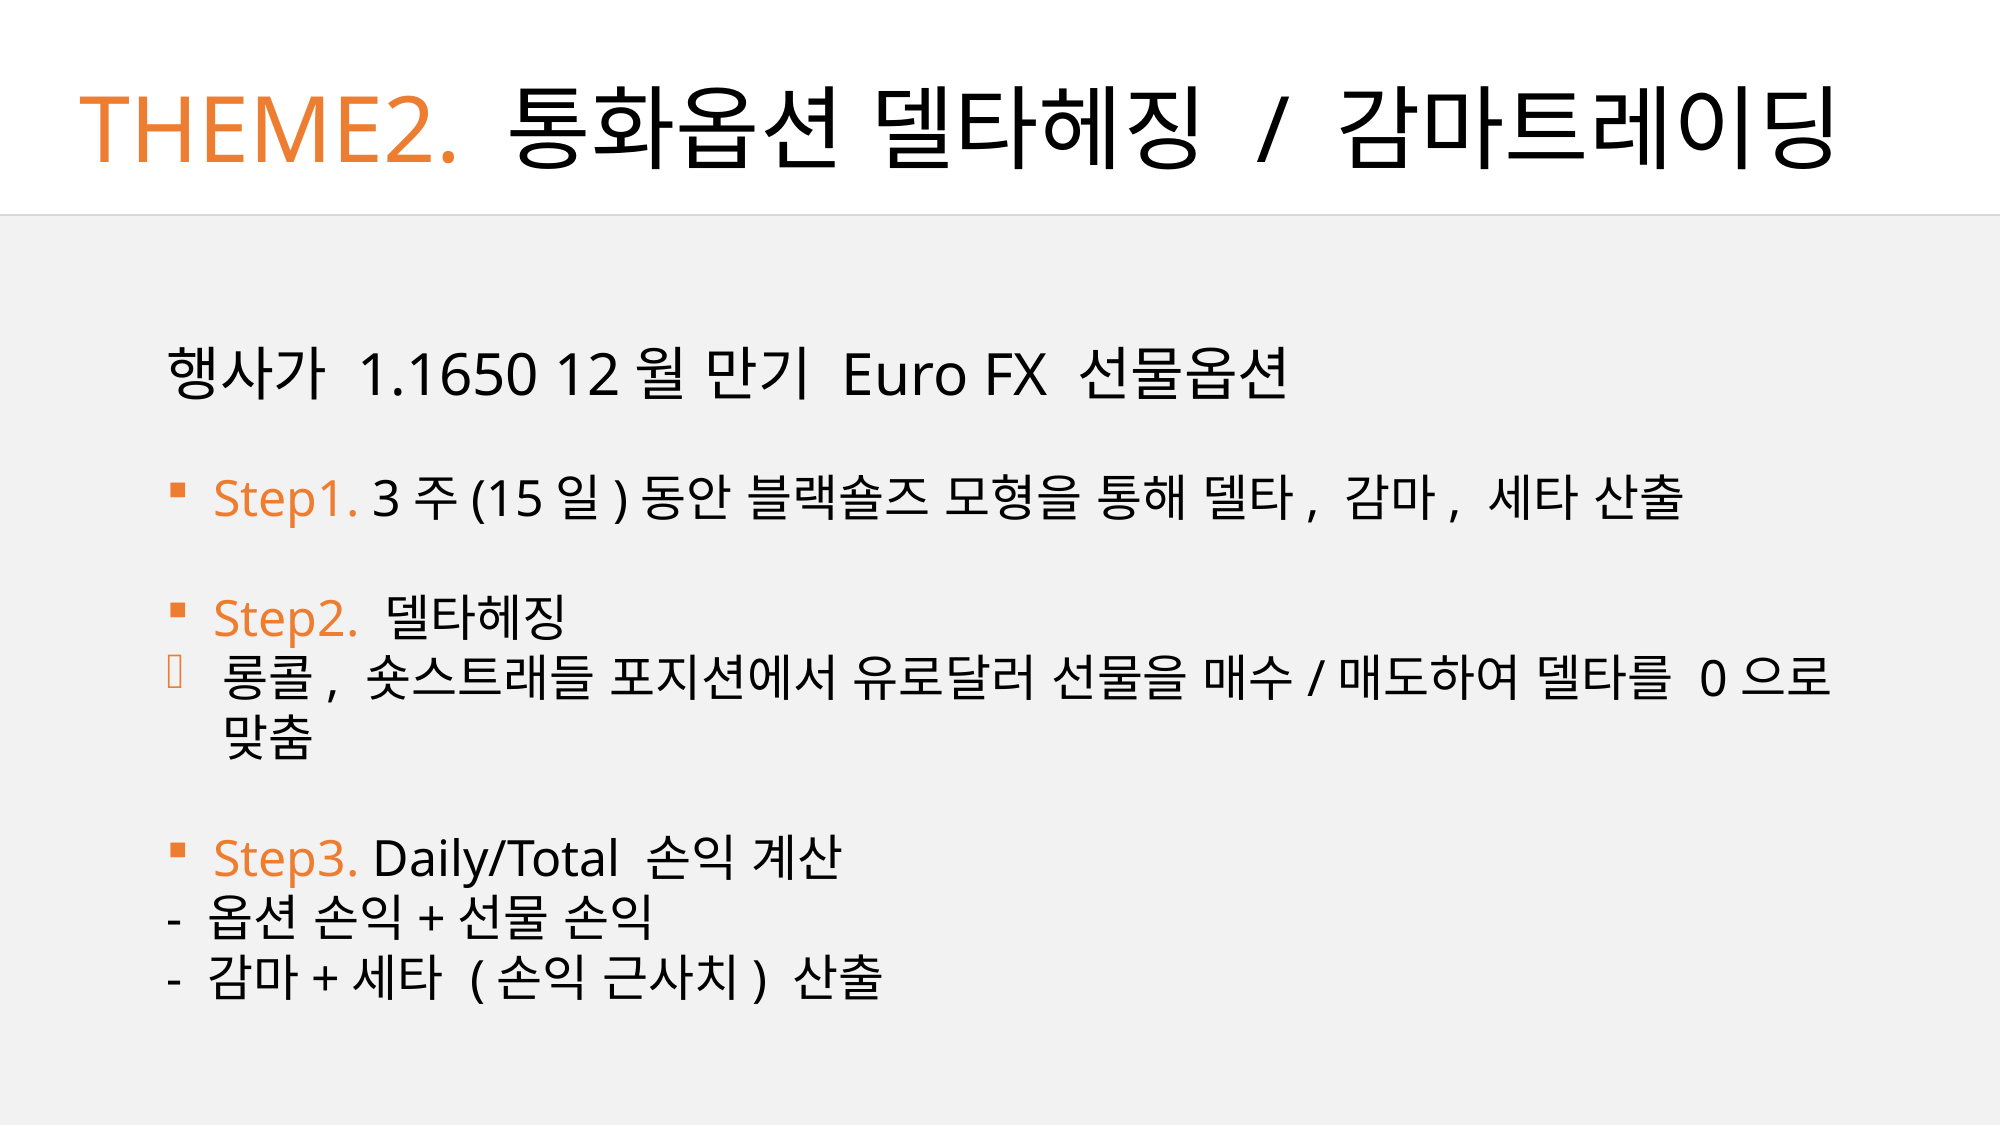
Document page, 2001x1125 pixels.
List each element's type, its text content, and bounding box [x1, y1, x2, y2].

text_box [0, 216, 2000, 1125]
text_box 행사가 1.1650 12월 만기 Euro FX 선물옵션 Step1. 3주(15일)동안 블랙숄즈 모형을 통해 델타, 감마, 세타 산출 Step2. 델타헤징 롱콜, 숏스트래들 포지션에서 유로달러 선물을 매수/매도하여 델타를 0으로 맞춤 Step3. Daily/Total 손익 계산 - 옵션 손익+선물 손익 - 감마+세타 (손익 근사치) 산출 [166, 336, 1896, 1007]
text_box THEME2. 통화옵션 델타헤징 / 감마트레이딩 [64, 59, 1936, 190]
